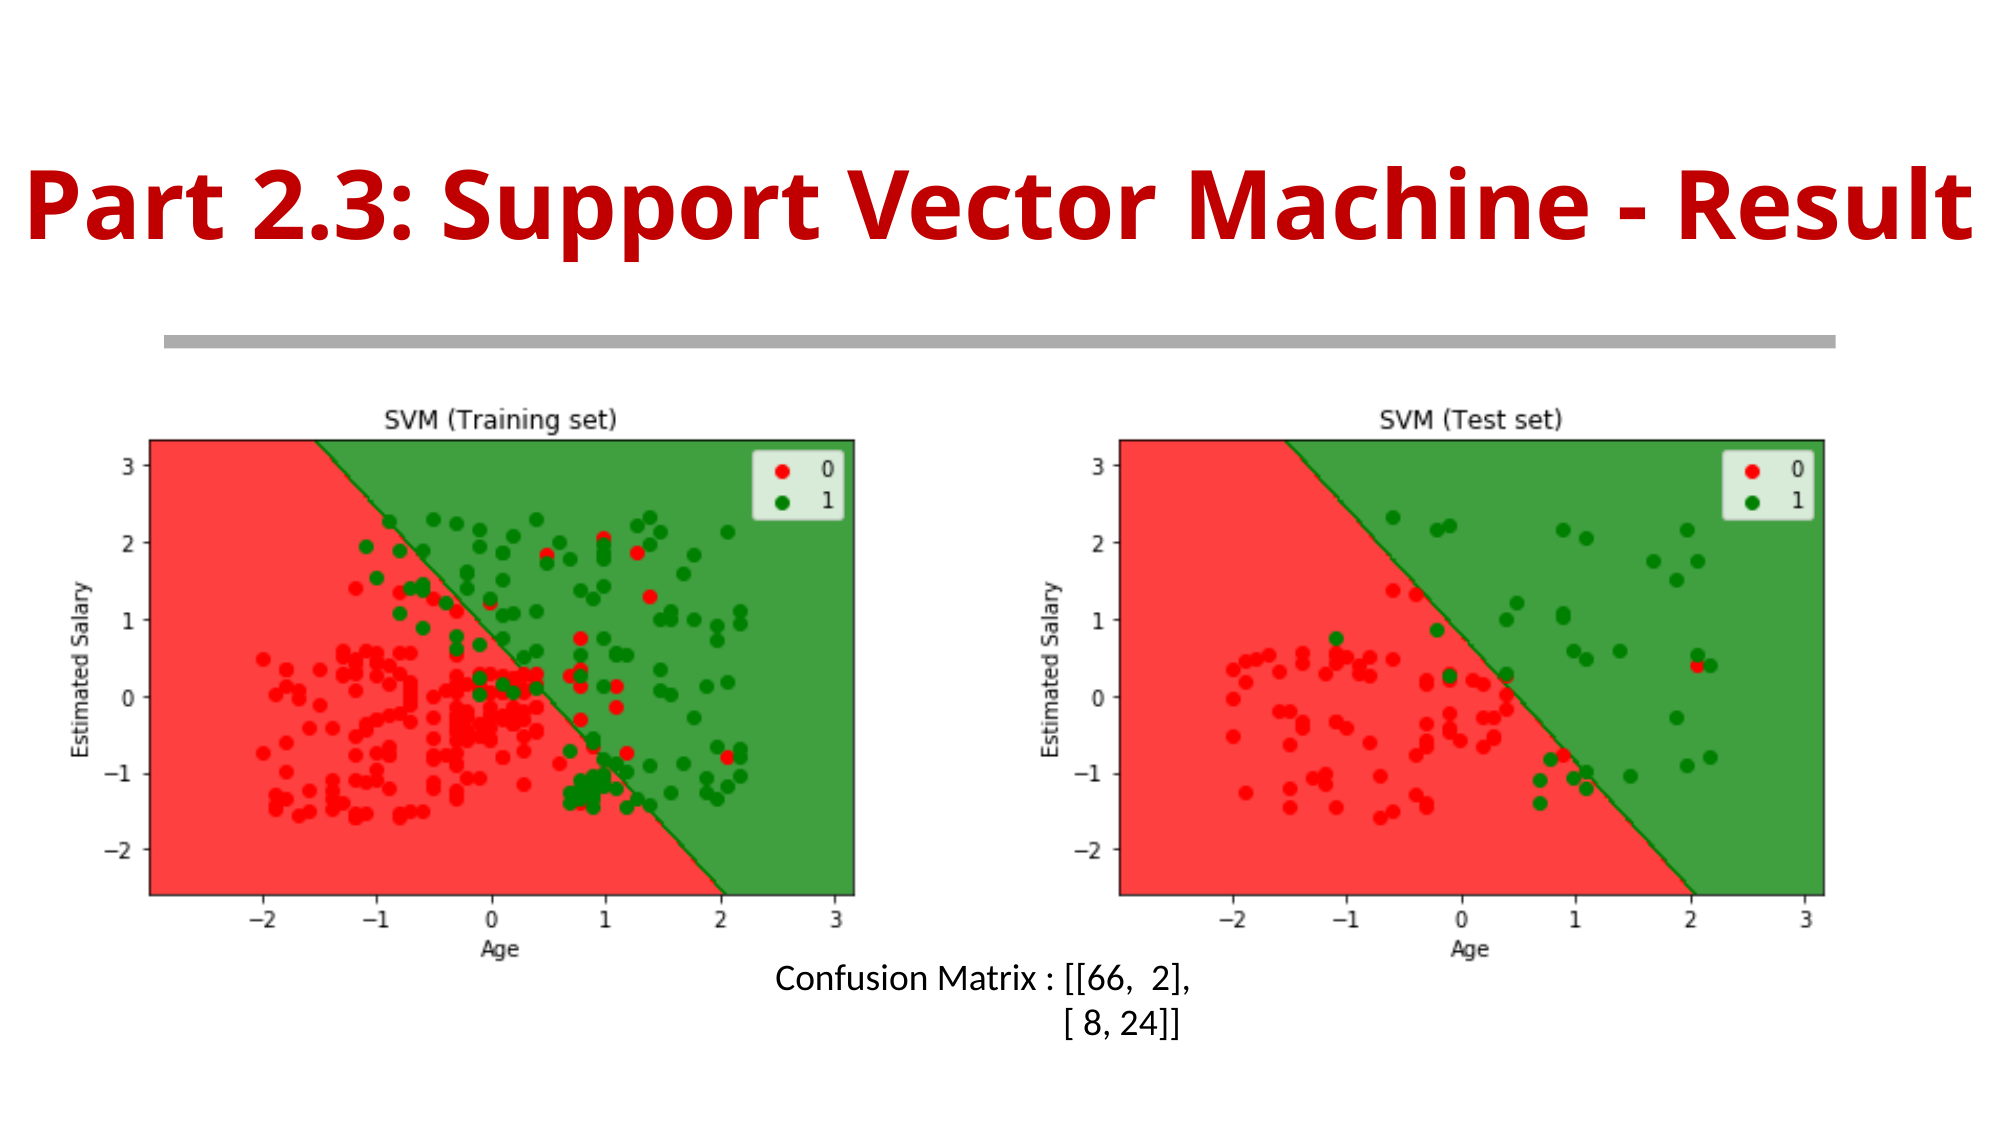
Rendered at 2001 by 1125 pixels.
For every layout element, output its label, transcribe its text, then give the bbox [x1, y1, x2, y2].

picture [1029, 393, 1836, 974]
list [59, 393, 866, 974]
text_box [163, 334, 1837, 349]
text_box ﻿Confusion Matrix : ﻿[[66, 2], [ 8, 24]] [267, 945, 1700, 1050]
title Part 2.3: Support Vector Machine - Result [0, 99, 2000, 317]
